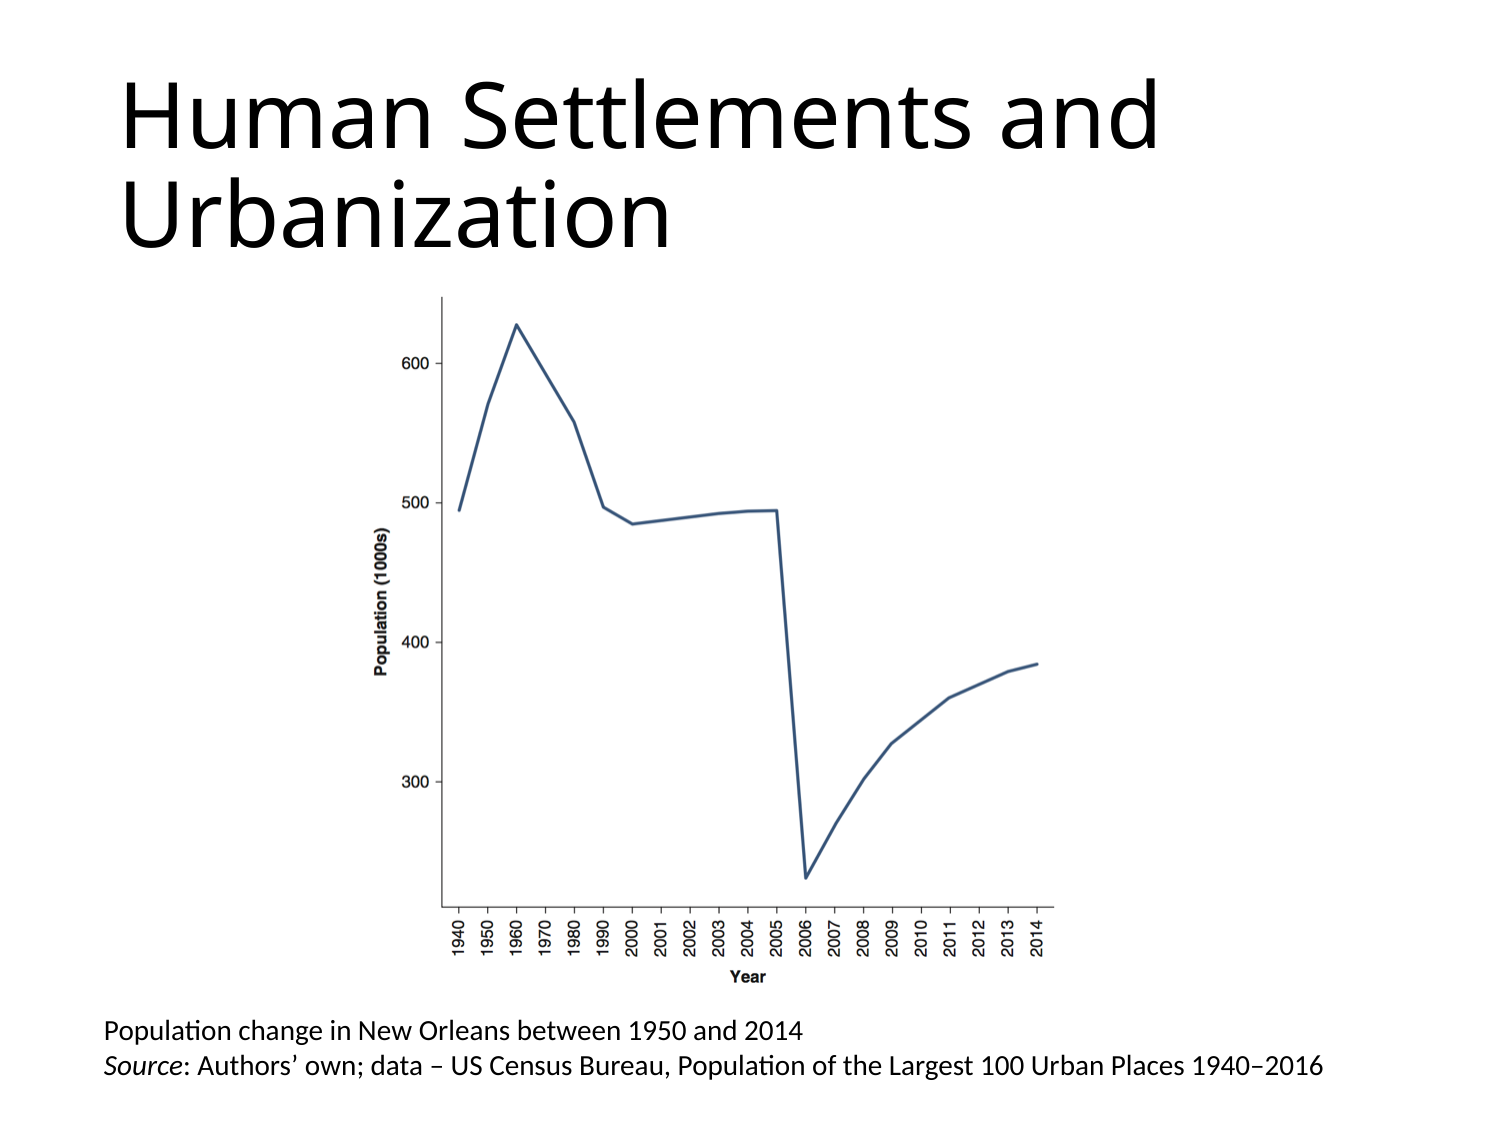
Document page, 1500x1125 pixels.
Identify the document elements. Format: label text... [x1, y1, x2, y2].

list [356, 277, 1074, 992]
title Human Settlements and Urbanization [103, 59, 1397, 278]
text_box Population change in New Orleans between 1950 and 2014 Source: Authors’ own; data – US Census Bureau, Population of the Largest 100 Urban Places 1940–2016 [89, 1003, 1397, 1089]
